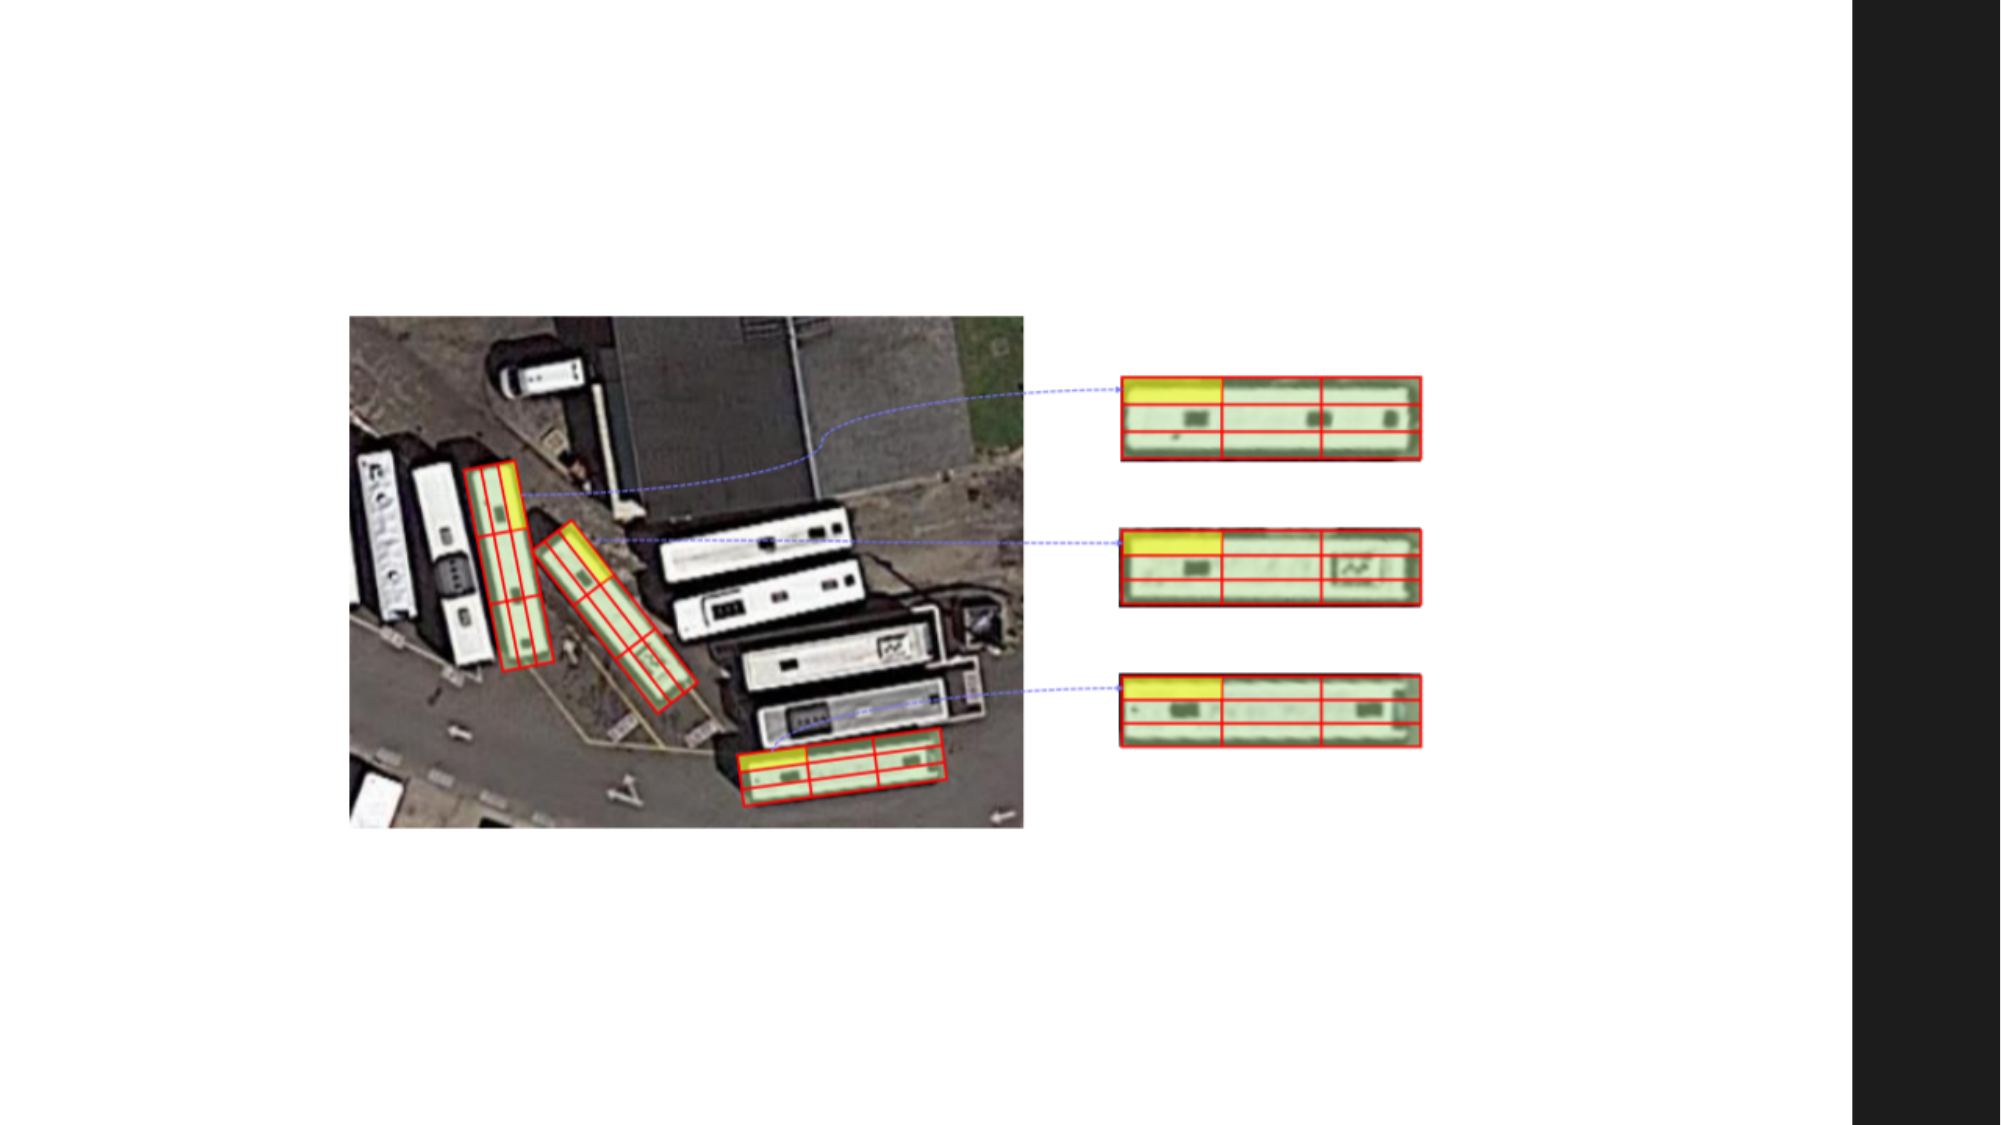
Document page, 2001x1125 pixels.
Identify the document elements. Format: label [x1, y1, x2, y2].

picture [334, 299, 1438, 852]
